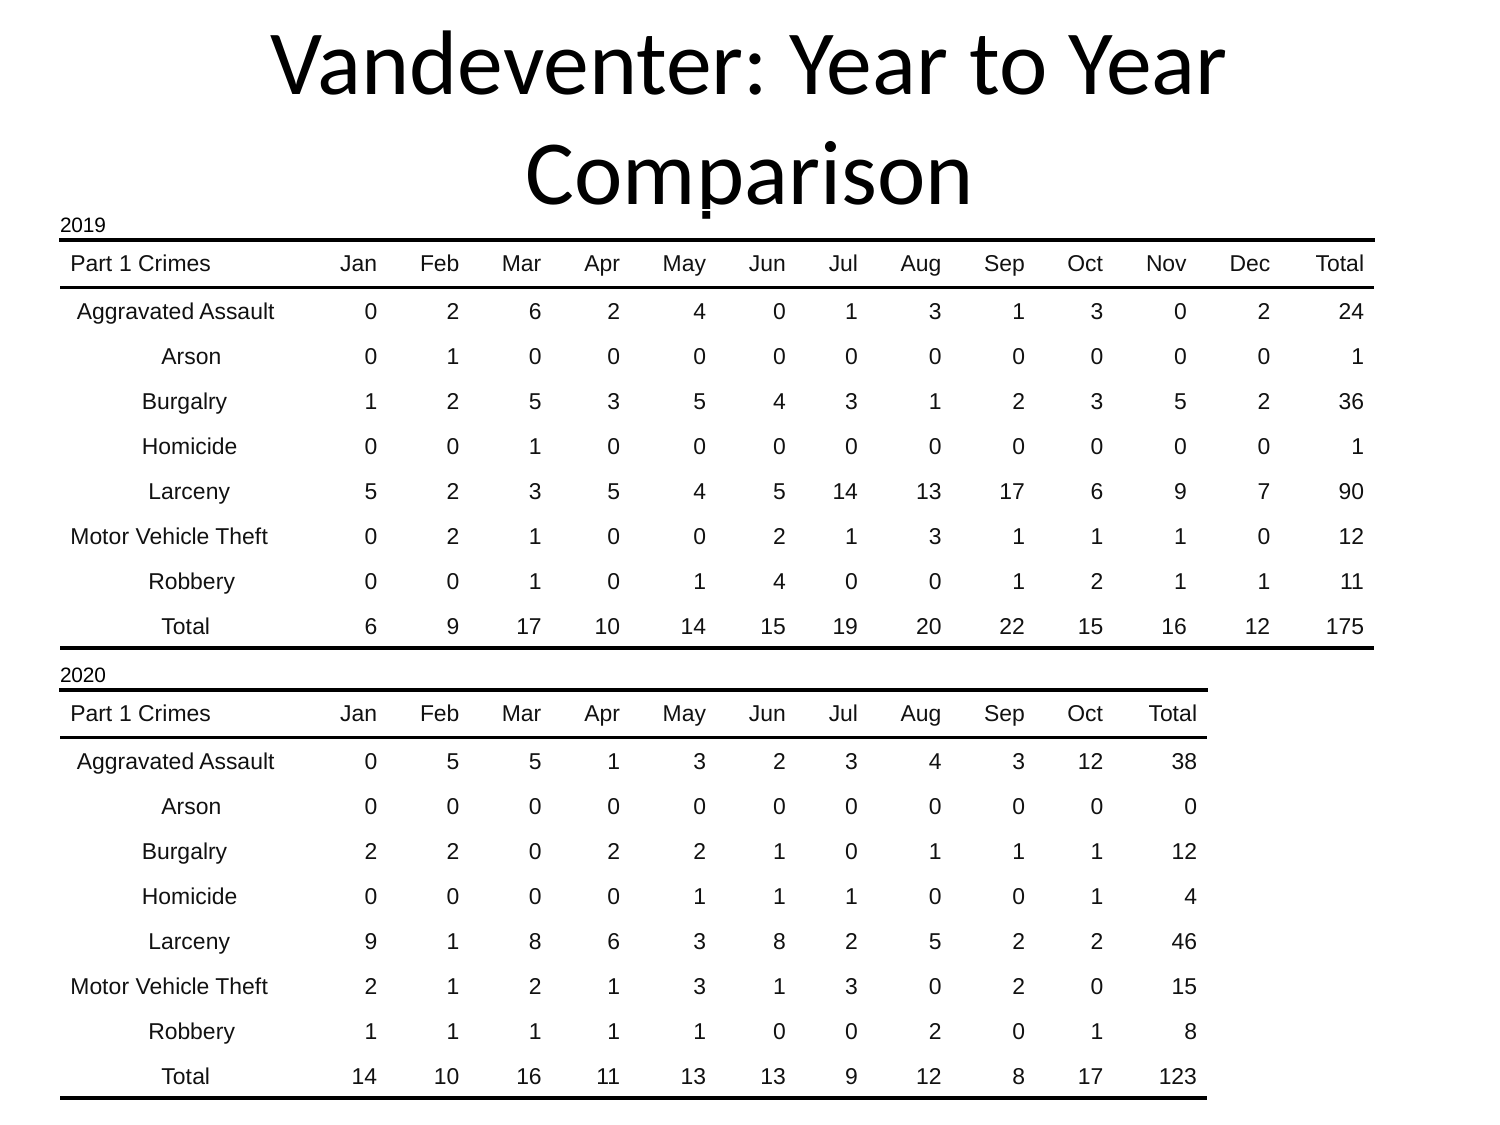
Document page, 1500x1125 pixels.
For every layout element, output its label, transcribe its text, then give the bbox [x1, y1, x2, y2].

table_cell Motor Vehicle Theft [60, 515, 308, 558]
table_cell Robbery [60, 558, 308, 605]
table_cell Jun [717, 692, 796, 736]
table_cell 2 [388, 468, 470, 515]
table_cell 0 [308, 335, 388, 378]
table_cell 0 [552, 558, 630, 605]
table_cell 1 [1035, 828, 1114, 875]
table_cell 6 [470, 289, 552, 335]
table_cell 12 [1281, 515, 1374, 558]
table_cell 1 [952, 515, 1035, 558]
table_cell Homicide [60, 875, 308, 918]
table_cell 1 [717, 965, 796, 1008]
table_cell 3 [630, 918, 717, 965]
table_cell 0 [796, 828, 868, 875]
table_cell 8 [470, 918, 552, 965]
table_cell 2 [630, 828, 717, 875]
table_cell Burgalry [60, 828, 308, 875]
table_cell 2 [308, 828, 388, 875]
table_cell 123 [1114, 1055, 1207, 1096]
table_header 2019 [61, 211, 1374, 238]
table_cell 0 [1197, 335, 1281, 378]
table_cell 4 [1114, 875, 1207, 918]
table_cell Part 1 Crimes [60, 692, 308, 736]
table_cell 3 [796, 965, 868, 1008]
table_cell 0 [470, 875, 552, 918]
table_cell 1 [552, 965, 630, 1008]
table_cell 5 [388, 739, 470, 785]
table_cell Aug [868, 242, 952, 286]
table_cell Sep [952, 242, 1035, 286]
table_cell 15 [717, 605, 796, 646]
table_cell 17 [470, 605, 552, 646]
table_cell 1 [1281, 335, 1374, 378]
table_cell 0 [630, 335, 717, 378]
table_cell 14 [308, 1055, 388, 1096]
table_cell Total [1281, 242, 1374, 286]
table_cell 2 [388, 828, 470, 875]
table_cell 0 [552, 335, 630, 378]
table_header 2020 [61, 661, 1207, 688]
table_cell 1 [1281, 425, 1374, 468]
title Vandeventer: Year to Year Comparison [60, 60, 1440, 165]
table_cell 2 [952, 918, 1035, 965]
table_cell 0 [388, 425, 470, 468]
table_cell 14 [630, 605, 717, 646]
table_cell 8 [952, 1055, 1035, 1096]
table_cell Part 1 Crimes [60, 242, 308, 286]
table_cell Aggravated Assault [60, 289, 308, 335]
table_cell Jul [796, 692, 868, 736]
table_cell 5 [868, 918, 952, 965]
table_cell 2 [470, 965, 552, 1008]
table_cell 1 [952, 289, 1035, 335]
table_cell Aug [868, 692, 952, 736]
table_cell 5 [470, 739, 552, 785]
table_cell 14 [796, 468, 868, 515]
table_cell 0 [1035, 425, 1114, 468]
table_cell 0 [717, 335, 796, 378]
table_cell 0 [952, 785, 1035, 828]
table_cell Feb [388, 692, 470, 736]
table_cell 1 [1035, 1008, 1114, 1055]
table_cell 4 [630, 289, 717, 335]
table_cell 2 [796, 918, 868, 965]
table_cell 0 [1114, 425, 1197, 468]
table_cell 0 [470, 828, 552, 875]
table_cell 1 [717, 875, 796, 918]
table_cell 1 [470, 558, 552, 605]
table_cell 1 [470, 1008, 552, 1055]
table_cell 6 [308, 605, 388, 646]
table_cell 0 [952, 425, 1035, 468]
table_cell 3 [796, 378, 868, 425]
table_cell 3 [630, 739, 717, 785]
table_cell Oct [1035, 692, 1114, 736]
table_cell 3 [868, 515, 952, 558]
table_cell 1 [1114, 558, 1197, 605]
table_cell 5 [717, 468, 796, 515]
table_cell 11 [552, 1055, 630, 1096]
table_cell 8 [1114, 1008, 1207, 1055]
table_cell 0 [630, 515, 717, 558]
table_cell Nov [1114, 242, 1197, 286]
table_cell 3 [1035, 289, 1114, 335]
table_cell 1 [868, 828, 952, 875]
table_cell 2 [388, 378, 470, 425]
table_cell 1 [796, 875, 868, 918]
table_cell 0 [308, 739, 388, 785]
table_cell 2 [388, 289, 470, 335]
table_cell 0 [717, 289, 796, 335]
table_cell 0 [308, 558, 388, 605]
table_cell 19 [796, 605, 868, 646]
table_cell 4 [717, 558, 796, 605]
table_cell 2 [552, 828, 630, 875]
table_cell 4 [868, 739, 952, 785]
table_cell 6 [552, 918, 630, 965]
table_cell Total [60, 1055, 308, 1096]
table_cell 0 [308, 515, 388, 558]
table_cell 4 [717, 378, 796, 425]
table_cell 5 [1114, 378, 1197, 425]
table_cell 0 [552, 875, 630, 918]
table_cell 1 [552, 739, 630, 785]
table_cell 12 [1114, 828, 1207, 875]
table_cell 1 [388, 918, 470, 965]
table_cell 1 [630, 558, 717, 605]
table_cell 0 [470, 785, 552, 828]
table_cell 1 [630, 1008, 717, 1055]
table_cell 1 [630, 875, 717, 918]
table_cell 0 [552, 515, 630, 558]
table_cell 0 [1197, 515, 1281, 558]
table_cell 2 [308, 965, 388, 1008]
table_cell 4 [630, 468, 717, 515]
table_cell 1 [388, 335, 470, 378]
table_cell 1 [796, 515, 868, 558]
table_cell 2 [952, 378, 1035, 425]
table_cell 2 [552, 289, 630, 335]
table_cell 0 [1035, 785, 1114, 828]
table_cell Robbery [60, 1008, 308, 1055]
table_cell 0 [868, 558, 952, 605]
table_cell 0 [388, 558, 470, 605]
table_cell 0 [630, 425, 717, 468]
table_cell 0 [630, 785, 717, 828]
table_cell 0 [796, 425, 868, 468]
table_cell 0 [717, 1008, 796, 1055]
table_cell 0 [796, 558, 868, 605]
table_cell Jan [308, 242, 388, 286]
table_cell 1 [796, 289, 868, 335]
table_cell Dec [1197, 242, 1281, 286]
table_cell Feb [388, 242, 470, 286]
table_cell 3 [952, 739, 1035, 785]
table_cell 90 [1281, 468, 1374, 515]
table_cell Arson [60, 785, 308, 828]
table_cell Burgalry [60, 378, 308, 425]
table_cell 1 [308, 1008, 388, 1055]
table_cell Motor Vehicle Theft [60, 965, 308, 1008]
table_cell 0 [952, 875, 1035, 918]
table_cell 1 [308, 378, 388, 425]
table_cell 2 [868, 1008, 952, 1055]
table_cell 5 [470, 378, 552, 425]
table_cell 0 [868, 875, 952, 918]
table_cell 5 [308, 468, 388, 515]
table_cell 24 [1281, 289, 1374, 335]
table_cell 13 [630, 1055, 717, 1096]
table_cell 0 [552, 425, 630, 468]
table_cell 1 [388, 1008, 470, 1055]
table_cell 6 [1035, 468, 1114, 515]
table_cell 13 [868, 468, 952, 515]
table_cell 1 [552, 1008, 630, 1055]
table_cell 0 [952, 335, 1035, 378]
table_cell May [630, 242, 717, 286]
table_cell 46 [1114, 918, 1207, 965]
table_cell Jun [717, 242, 796, 286]
table_cell 2 [1035, 918, 1114, 965]
table_cell 16 [470, 1055, 552, 1096]
table_cell 9 [1114, 468, 1197, 515]
table_cell 2 [952, 965, 1035, 1008]
table_cell 7 [1197, 468, 1281, 515]
table_cell 0 [388, 785, 470, 828]
table_cell 11 [1281, 558, 1374, 605]
table_cell 0 [868, 785, 952, 828]
table_cell 0 [796, 1008, 868, 1055]
table_cell 5 [630, 378, 717, 425]
table_cell 1 [952, 558, 1035, 605]
table_cell 1 [717, 828, 796, 875]
table_cell 10 [552, 605, 630, 646]
table_cell Mar [470, 242, 552, 286]
table_cell Aggravated Assault [60, 739, 308, 785]
table_cell 0 [308, 289, 388, 335]
table_cell Homicide [60, 425, 308, 468]
table_cell Larceny [60, 468, 308, 515]
table_cell 2 [717, 739, 796, 785]
table_cell 2 [1197, 378, 1281, 425]
table_cell 12 [1197, 605, 1281, 646]
table_cell 0 [868, 335, 952, 378]
table_cell 8 [717, 918, 796, 965]
table_cell Sep [952, 692, 1035, 736]
table_cell Total [1114, 692, 1207, 736]
table_cell 1 [868, 378, 952, 425]
table_cell 0 [1114, 335, 1197, 378]
table_cell 0 [1114, 785, 1207, 828]
table_cell 1 [952, 828, 1035, 875]
table_cell 9 [796, 1055, 868, 1096]
table_cell 3 [552, 378, 630, 425]
table_cell 3 [630, 965, 717, 1008]
table_cell 9 [388, 605, 470, 646]
table_cell 13 [717, 1055, 796, 1096]
table_cell 20 [868, 605, 952, 646]
table_cell 0 [868, 425, 952, 468]
table_cell 0 [952, 1008, 1035, 1055]
table_cell 0 [470, 335, 552, 378]
table_cell 3 [470, 468, 552, 515]
table_cell 0 [1114, 289, 1197, 335]
table_cell Jan [308, 692, 388, 736]
table_cell 3 [1035, 378, 1114, 425]
table_cell Arson [60, 335, 308, 378]
table_cell 0 [868, 965, 952, 1008]
table_cell 175 [1281, 605, 1374, 646]
table_cell 2 [388, 515, 470, 558]
table_cell 0 [796, 785, 868, 828]
table_cell 2 [717, 515, 796, 558]
table_cell Jul [796, 242, 868, 286]
table_cell 12 [1035, 739, 1114, 785]
table_cell 2 [1197, 289, 1281, 335]
table_cell 38 [1114, 739, 1207, 785]
table_cell 0 [796, 335, 868, 378]
table_cell 1 [1114, 515, 1197, 558]
table_cell 22 [952, 605, 1035, 646]
table_cell 0 [552, 785, 630, 828]
table_cell Apr [552, 242, 630, 286]
table_cell 3 [796, 739, 868, 785]
table_cell May [630, 692, 717, 736]
table_cell 36 [1281, 378, 1374, 425]
table_cell 0 [1035, 335, 1114, 378]
table_cell 17 [1035, 1055, 1114, 1096]
table_cell 0 [388, 875, 470, 918]
table_cell 15 [1035, 605, 1114, 646]
table_cell Larceny [60, 918, 308, 965]
table_cell 2 [1035, 558, 1114, 605]
table_cell 1 [1035, 875, 1114, 918]
table_cell 0 [1197, 425, 1281, 468]
table_cell 15 [1114, 965, 1207, 1008]
table_cell 1 [388, 965, 470, 1008]
table_cell Apr [552, 692, 630, 736]
table_cell Total [60, 605, 308, 646]
table_cell 17 [952, 468, 1035, 515]
table_cell 0 [308, 785, 388, 828]
table_cell 10 [388, 1055, 470, 1096]
table_cell 0 [308, 425, 388, 468]
table_cell 0 [717, 785, 796, 828]
table_cell 9 [308, 918, 388, 965]
table_cell 1 [1035, 515, 1114, 558]
table_cell 3 [868, 289, 952, 335]
table_cell Mar [470, 692, 552, 736]
table_cell 1 [470, 515, 552, 558]
table_cell Oct [1035, 242, 1114, 286]
table_cell 0 [308, 875, 388, 918]
table_cell 0 [717, 425, 796, 468]
table_cell 16 [1114, 605, 1197, 646]
table_cell 1 [470, 425, 552, 468]
table_cell 1 [1197, 558, 1281, 605]
table_cell 12 [868, 1055, 952, 1096]
table_cell 0 [1035, 965, 1114, 1008]
table_cell 5 [552, 468, 630, 515]
